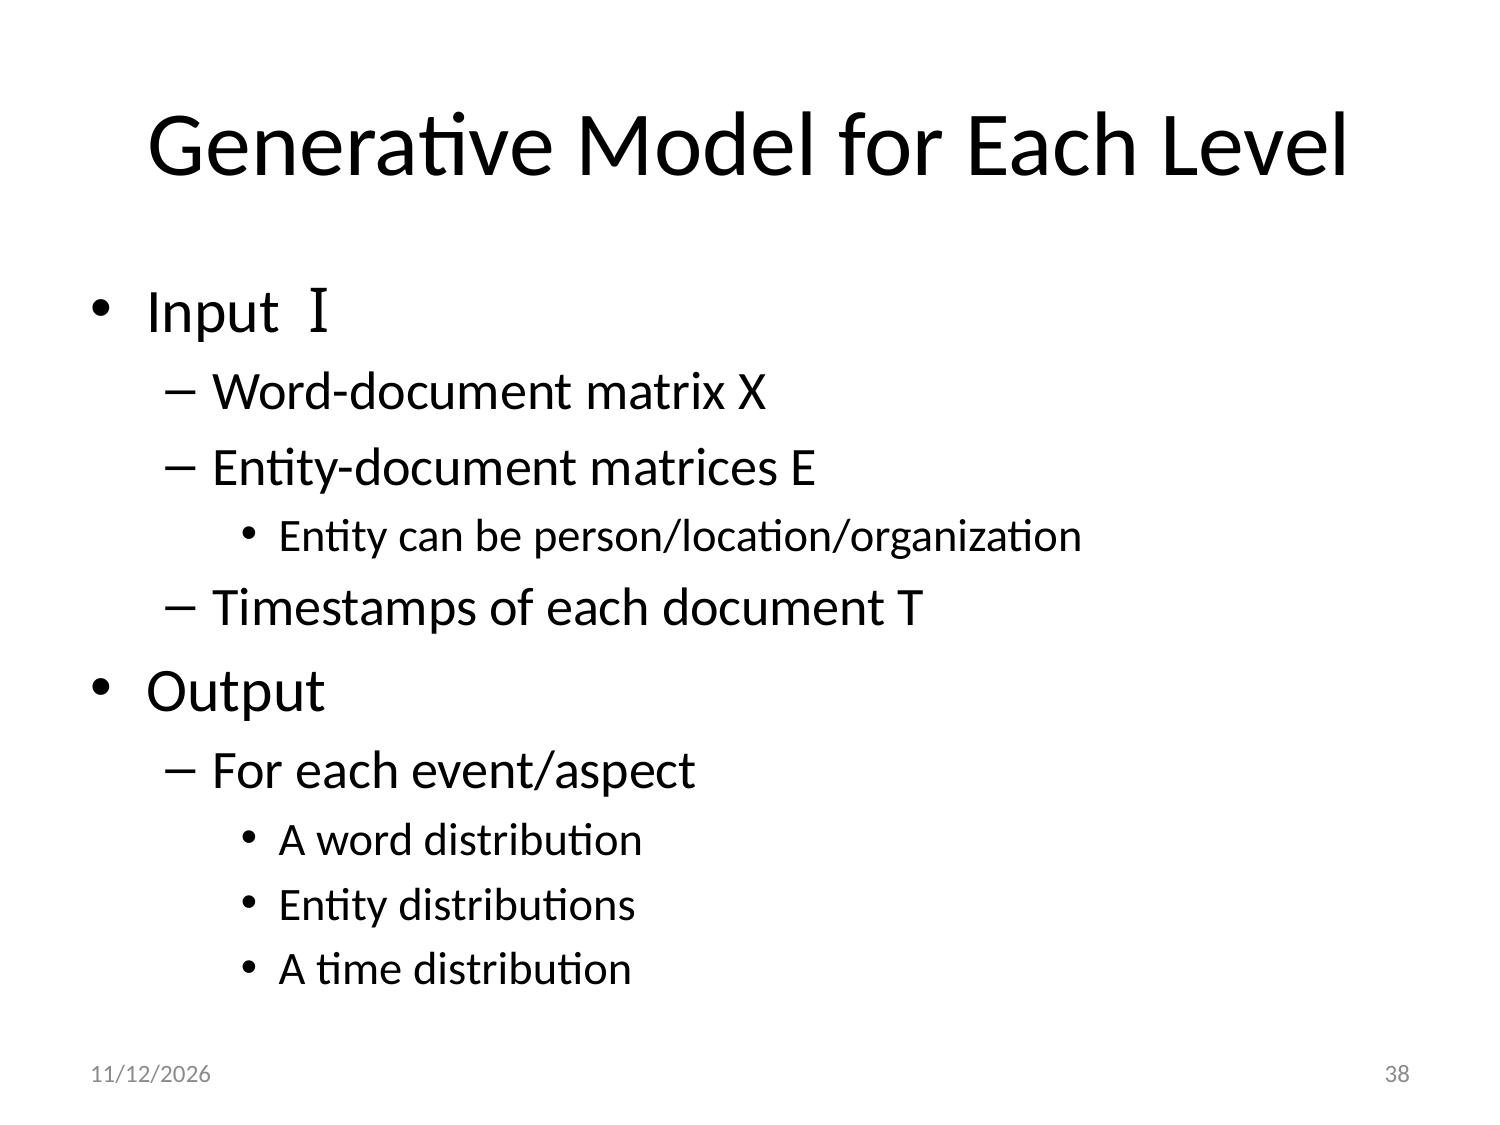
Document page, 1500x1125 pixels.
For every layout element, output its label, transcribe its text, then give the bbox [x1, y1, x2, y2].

list Input I Word-document matrix X Entity-document matrices E Entity can be person/location/organization Timestamps of each document T Output For each event/aspect A word distribution Entity distributions A time distribution [75, 262, 1425, 1005]
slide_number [75, 1042, 425, 1103]
title Generative Model for Each Level [75, 45, 1425, 233]
slide_number 38 [1074, 1042, 1425, 1103]
